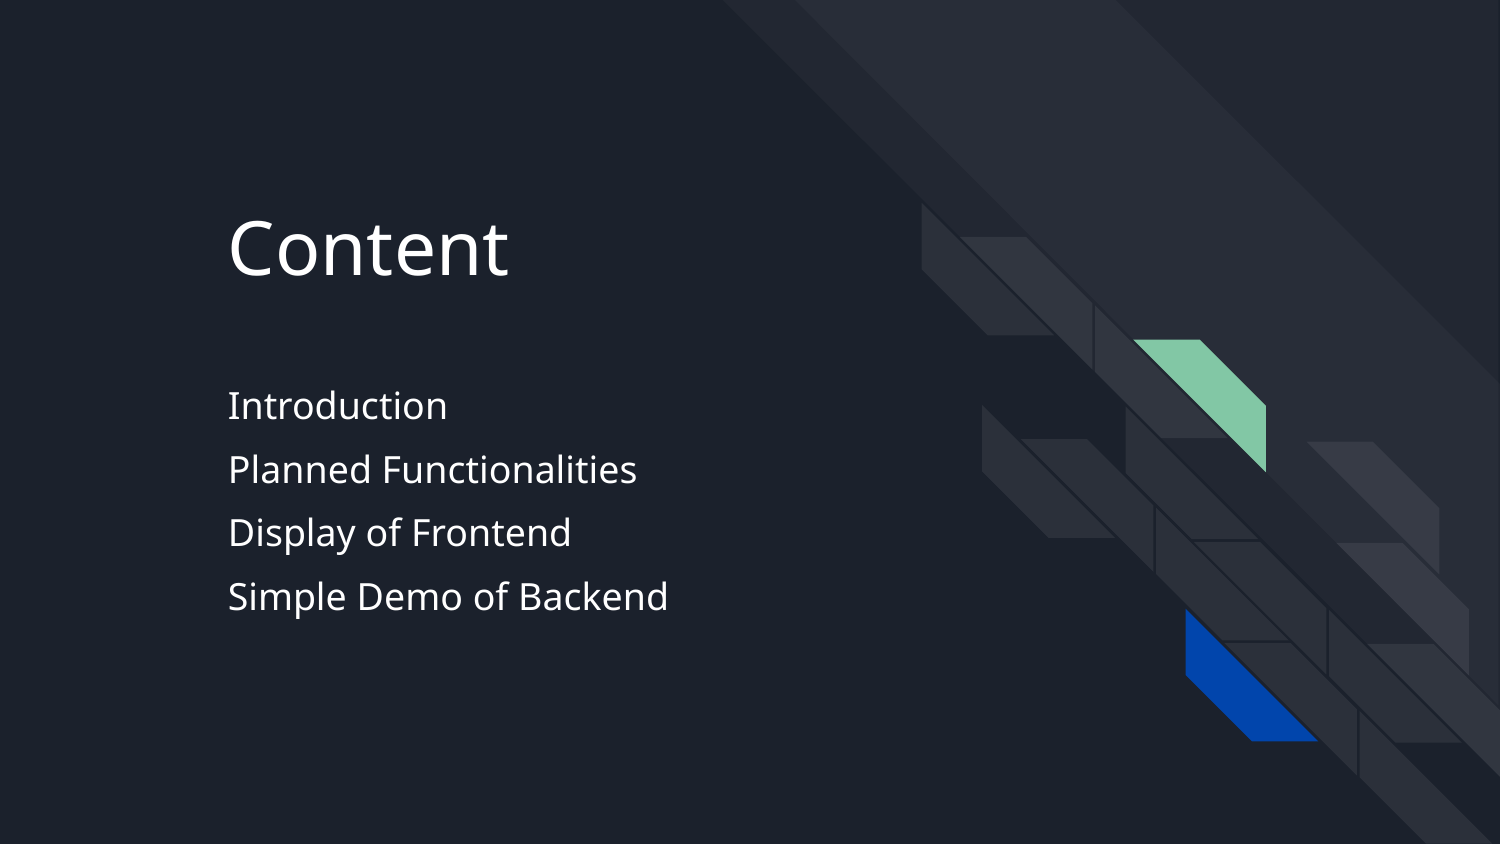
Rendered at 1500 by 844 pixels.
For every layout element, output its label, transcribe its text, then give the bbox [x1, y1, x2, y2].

text_box Content [212, 185, 1368, 266]
text_box Introduction Planned Functionalities Display of Frontend Simple Demo of Backend [212, 366, 851, 699]
